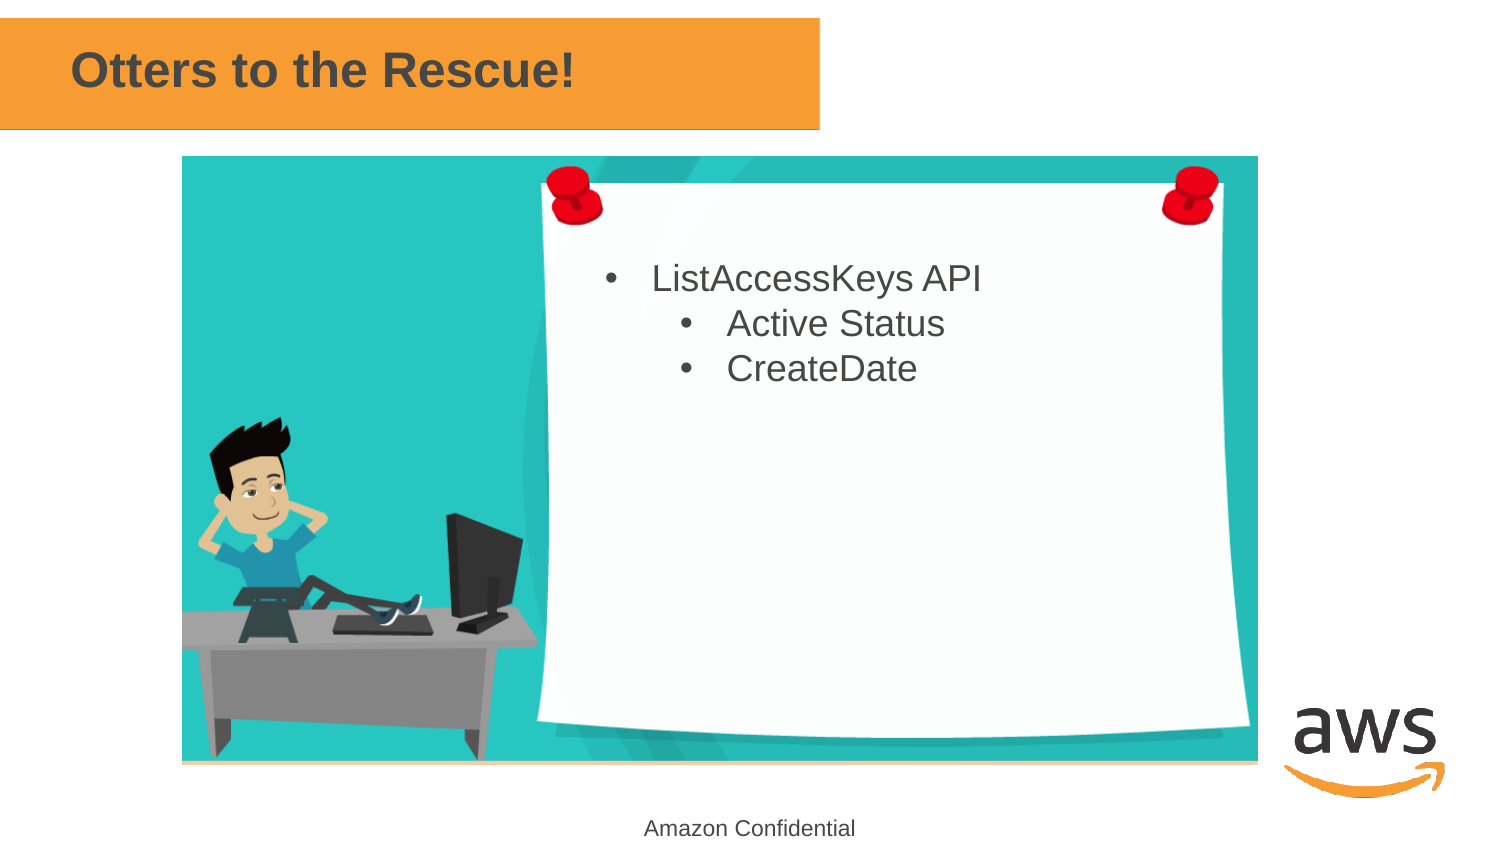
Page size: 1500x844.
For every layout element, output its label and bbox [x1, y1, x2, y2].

picture [0, 18, 821, 131]
picture [1284, 708, 1445, 799]
picture [182, 155, 1258, 765]
